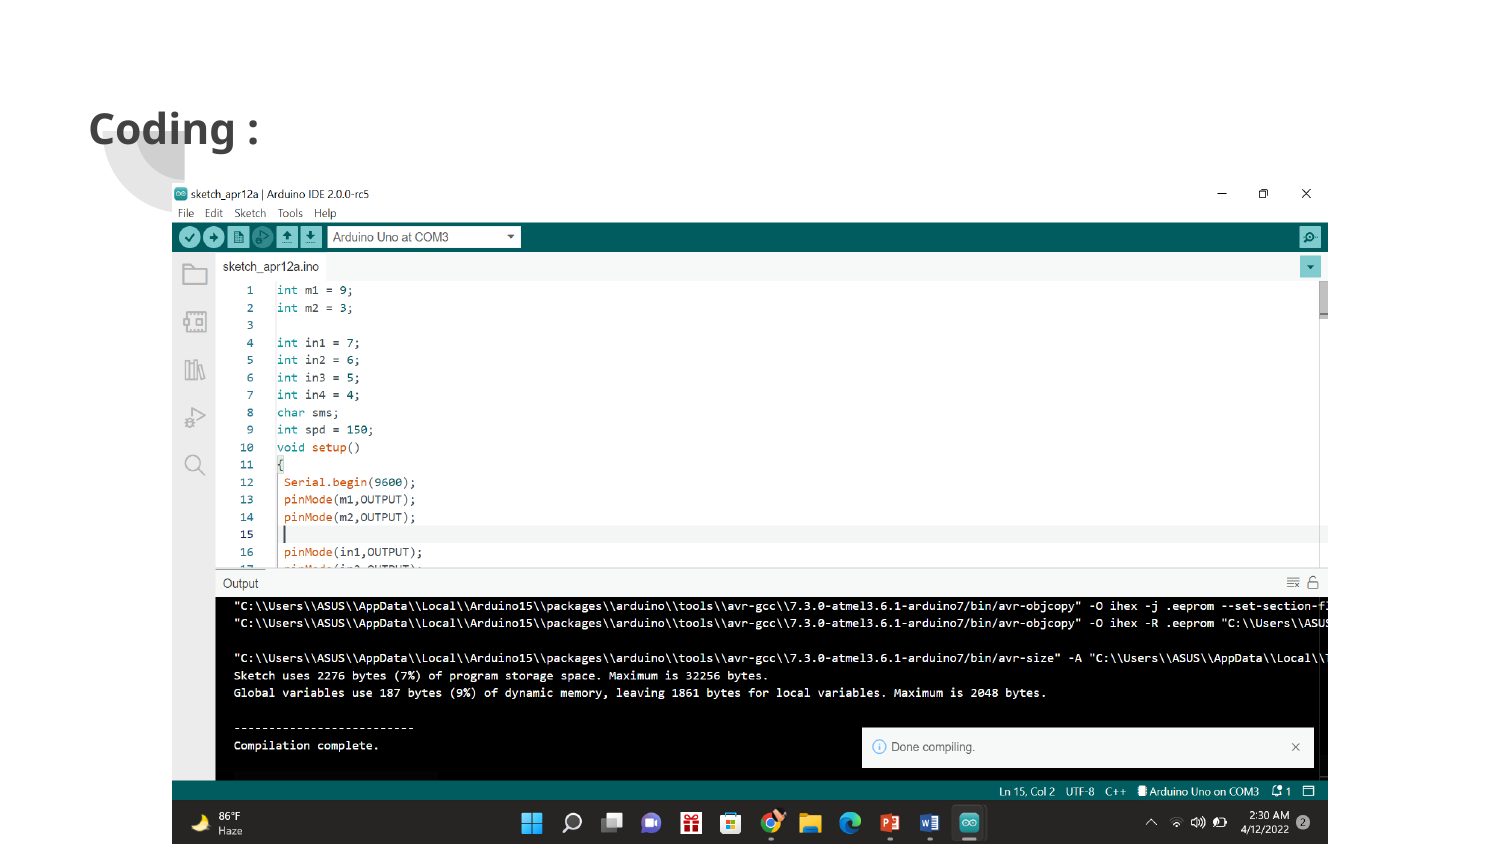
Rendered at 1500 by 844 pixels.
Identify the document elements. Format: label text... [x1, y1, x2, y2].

picture [171, 183, 1329, 844]
title Coding : [73, 87, 662, 169]
